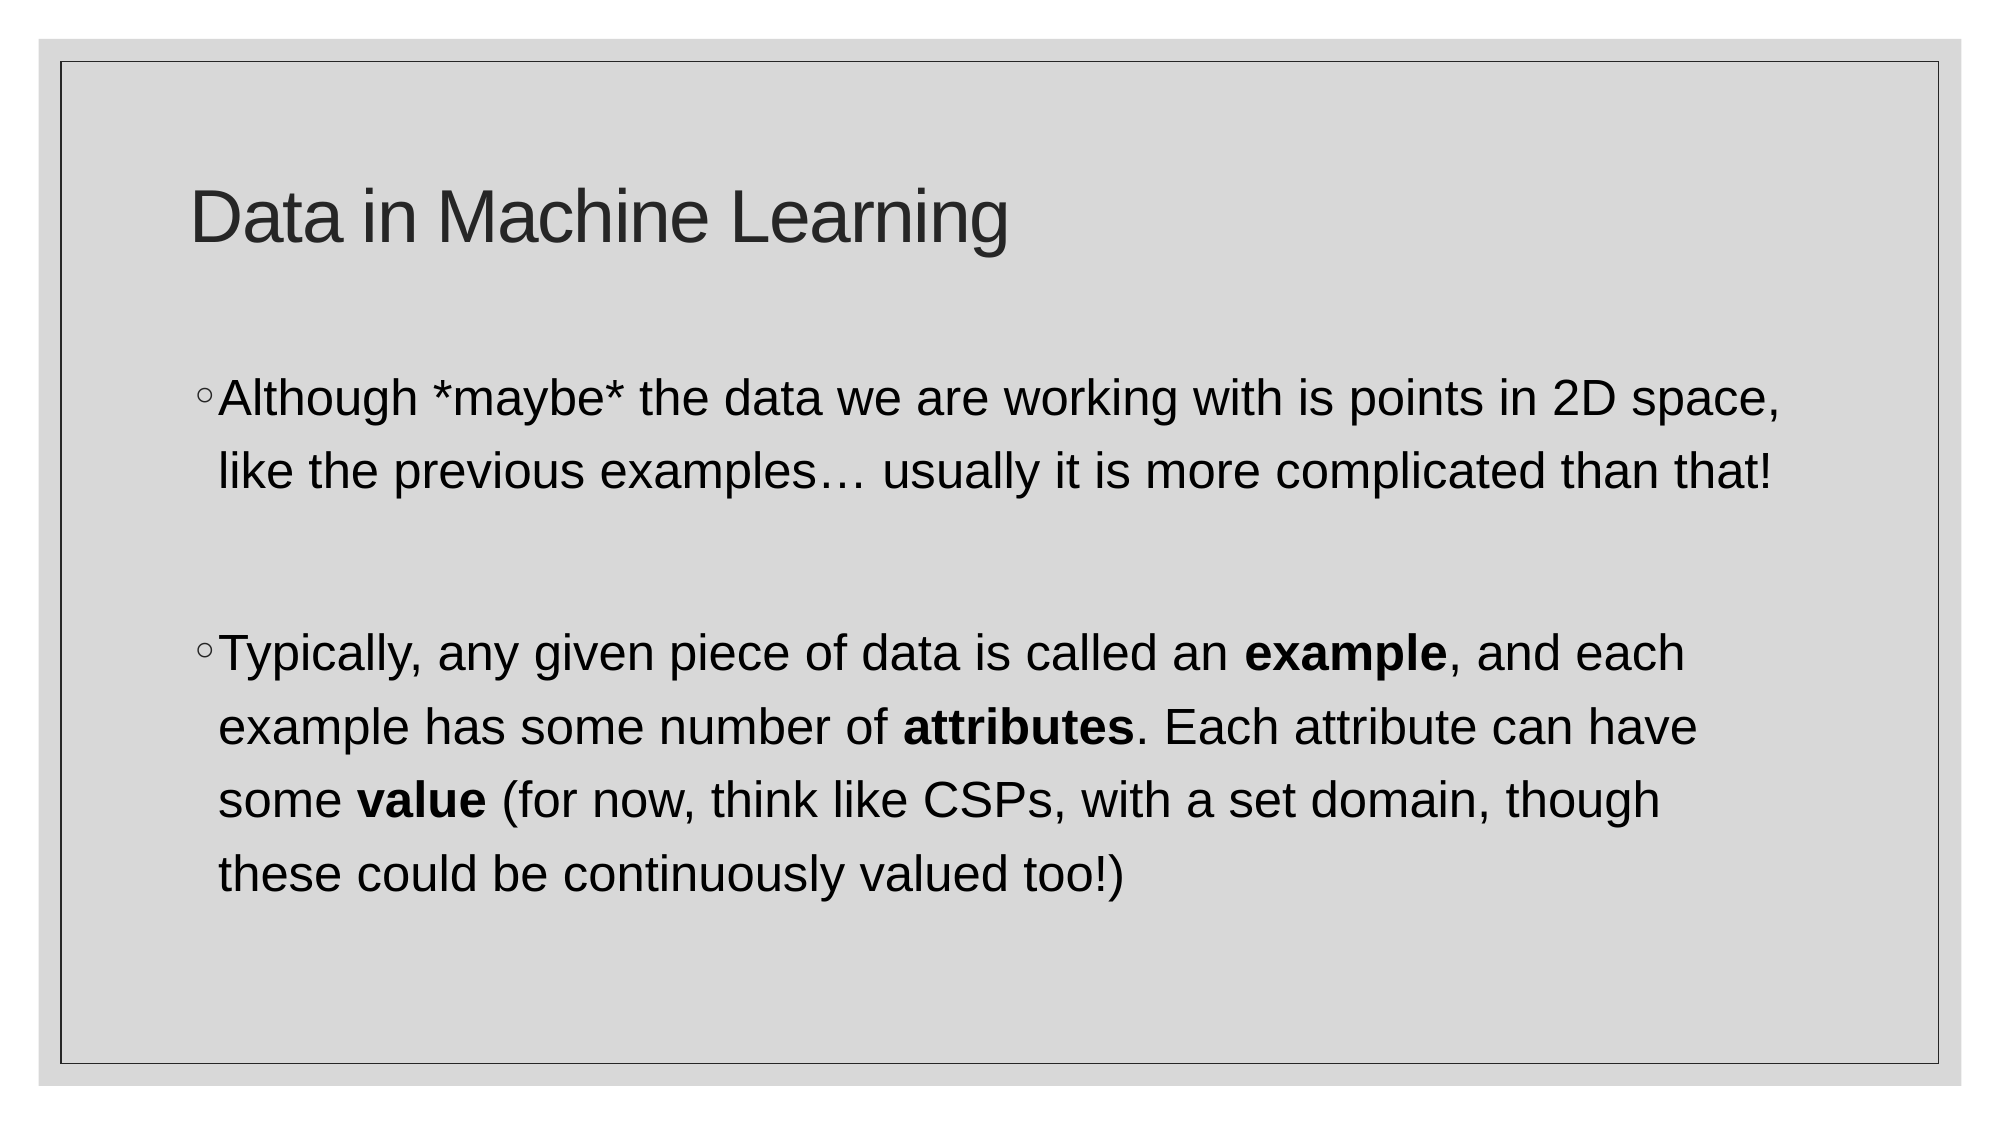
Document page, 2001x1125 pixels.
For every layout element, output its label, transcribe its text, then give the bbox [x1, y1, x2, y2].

list Although *maybe* the data we are working with is points in 2D space, like the previous examples… usually it is more complicated than that! Typically, any given piece of data is called an example, and each example has some number of attributes. Each attribute can have some value (for now, think like CSPs, with a set domain, though these could be continuously valued too!) [174, 345, 1808, 977]
title Data in Machine Learning [174, 105, 1825, 331]
